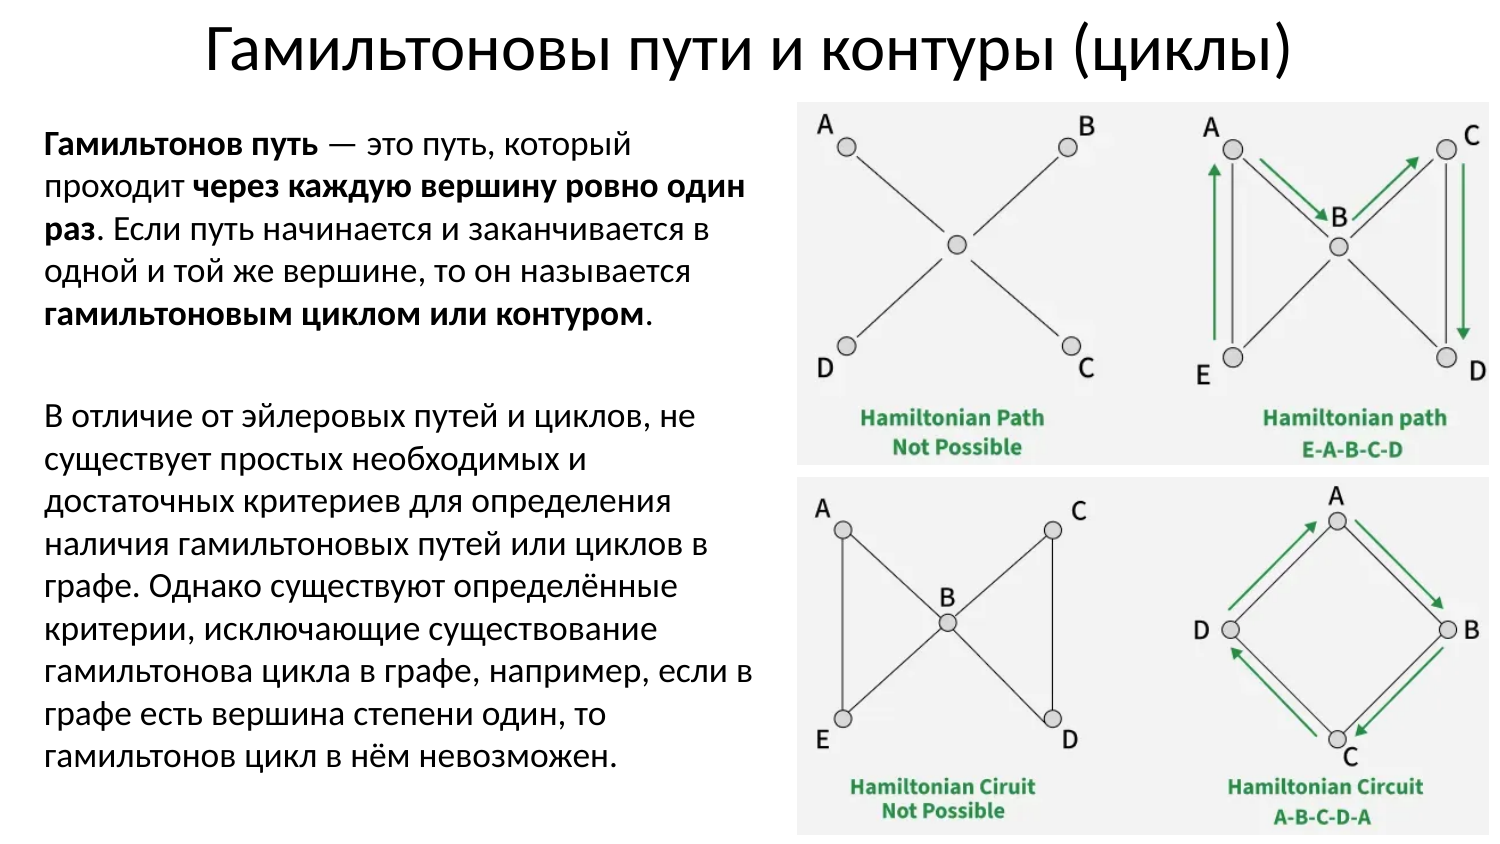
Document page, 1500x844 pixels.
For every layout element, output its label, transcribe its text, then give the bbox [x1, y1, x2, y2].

text_box Гамильтонов путь — это путь, который проходит через каждую вершину ровно один раз. Если путь начинается и заканчивается в одной и той же вершине, то он называется гамильтоновым циклом или контуром. В отличие от эйлеровых путей и циклов, не существует простых необходимых и достаточных критериев для определения наличия гамильтоновых путей или циклов в графе. Однако существуют определённые критерии, исключающие существование гамильтонова цикла в графе, например, если в графе есть вершина степени один, то гамильтонов цикл в нём невозможен. [29, 112, 786, 825]
picture [796, 102, 1489, 465]
text_box Гамильтоновы пути и контуры (циклы) [0, 0, 1500, 103]
picture [796, 477, 1489, 835]
